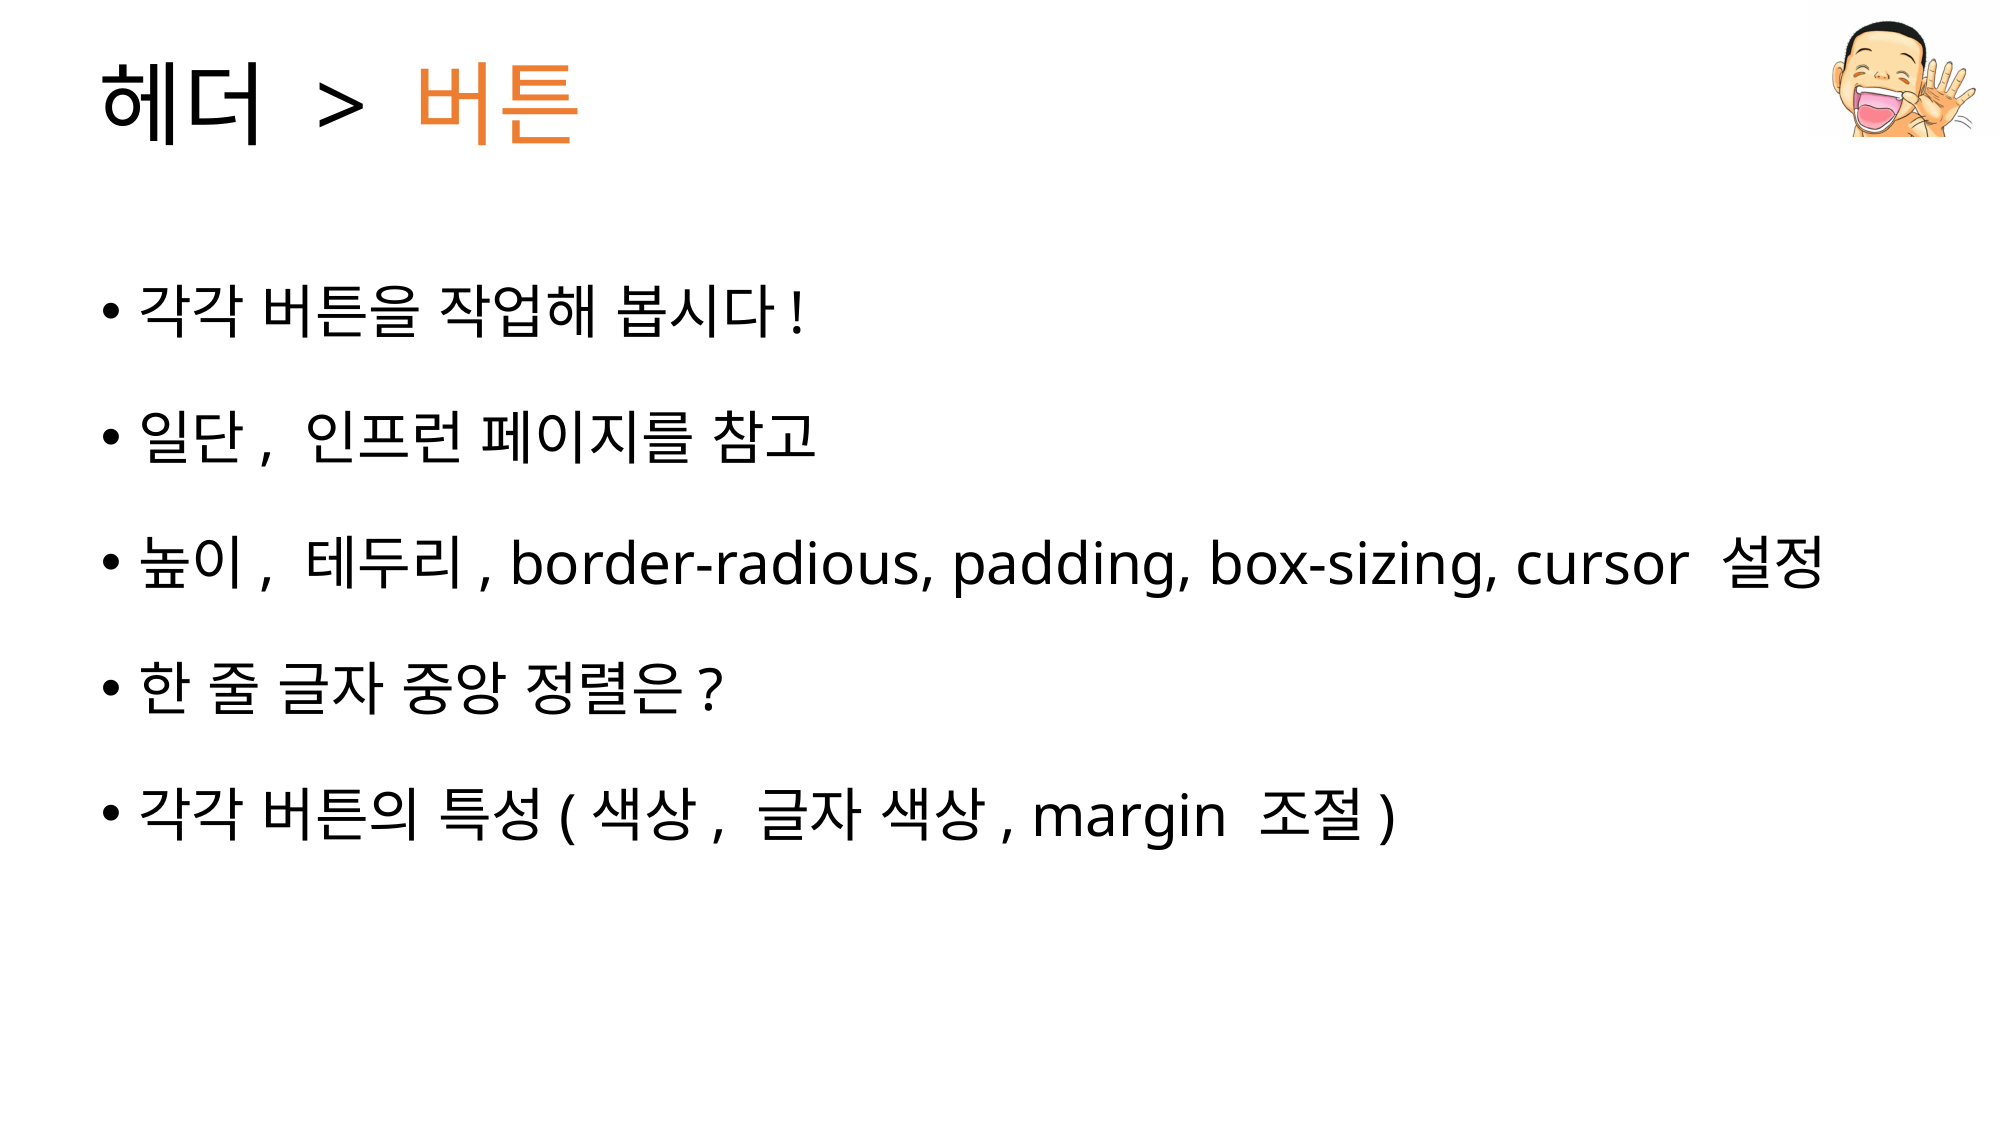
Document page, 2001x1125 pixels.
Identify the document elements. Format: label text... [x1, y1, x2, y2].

picture [1931, 0, 2000, 137]
title 헤더 > 버튼 [83, 0, 1931, 218]
list 각각 버튼을 작업해 봅시다! 일단, 인프런 페이지를 참고 높이, 테두리, border-radious, padding, box-sizing, cursor 설정 한 줄 글자 중앙 정렬은? 각각 버튼의 특성(색상, 글자 색상, margin 조절) [85, 233, 1863, 1077]
